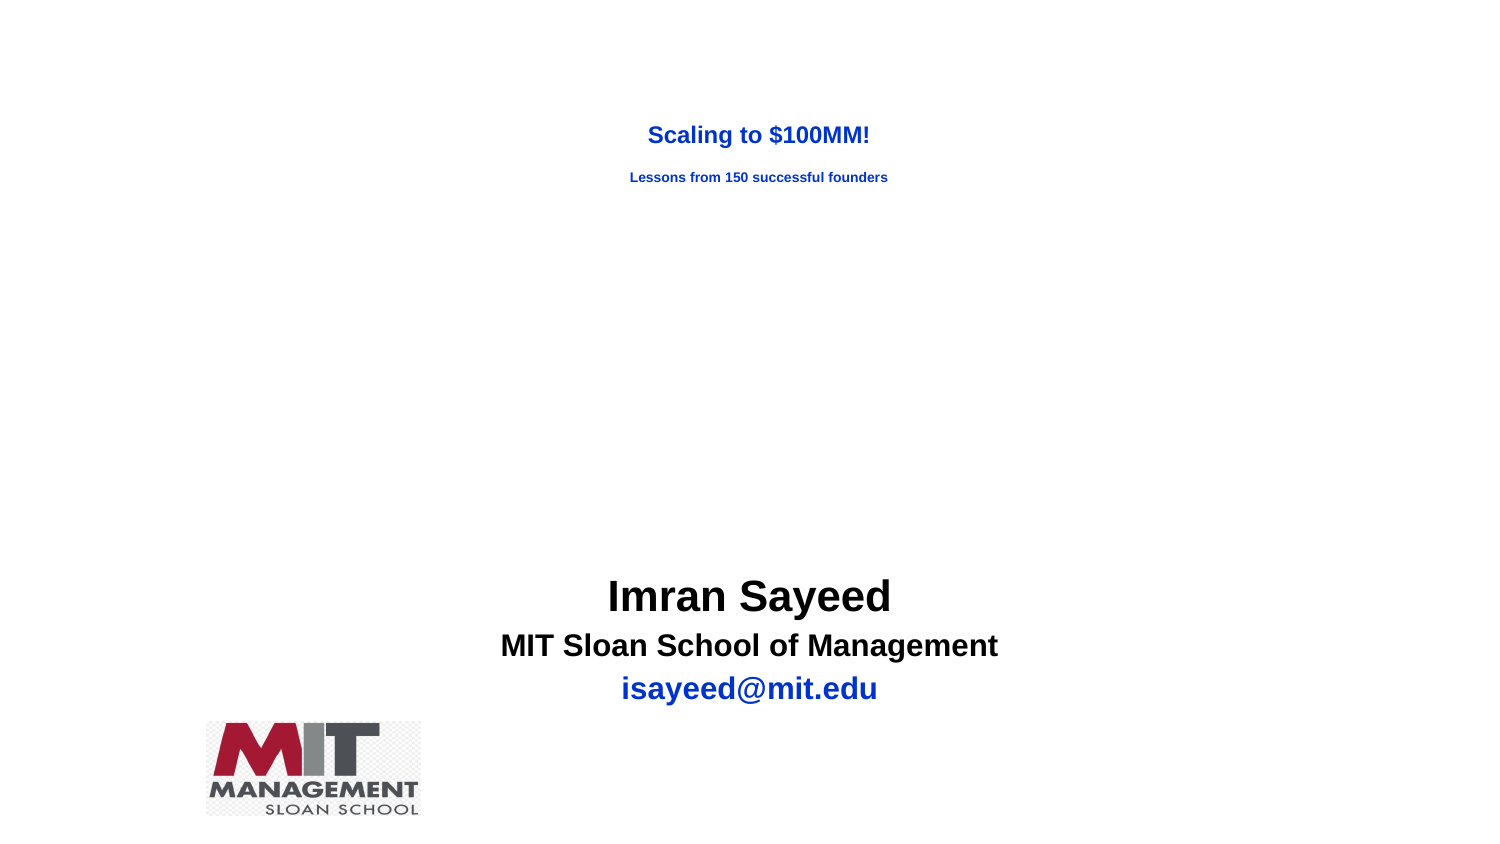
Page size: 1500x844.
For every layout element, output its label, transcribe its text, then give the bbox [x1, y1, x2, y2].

subtitle Imran Sayeed MIT Sloan School of Management isayeed@mit.edu [262, 492, 1238, 783]
picture [206, 721, 421, 816]
title Scaling to $100MM! Lessons from 150 successful founders [206, 78, 1313, 201]
